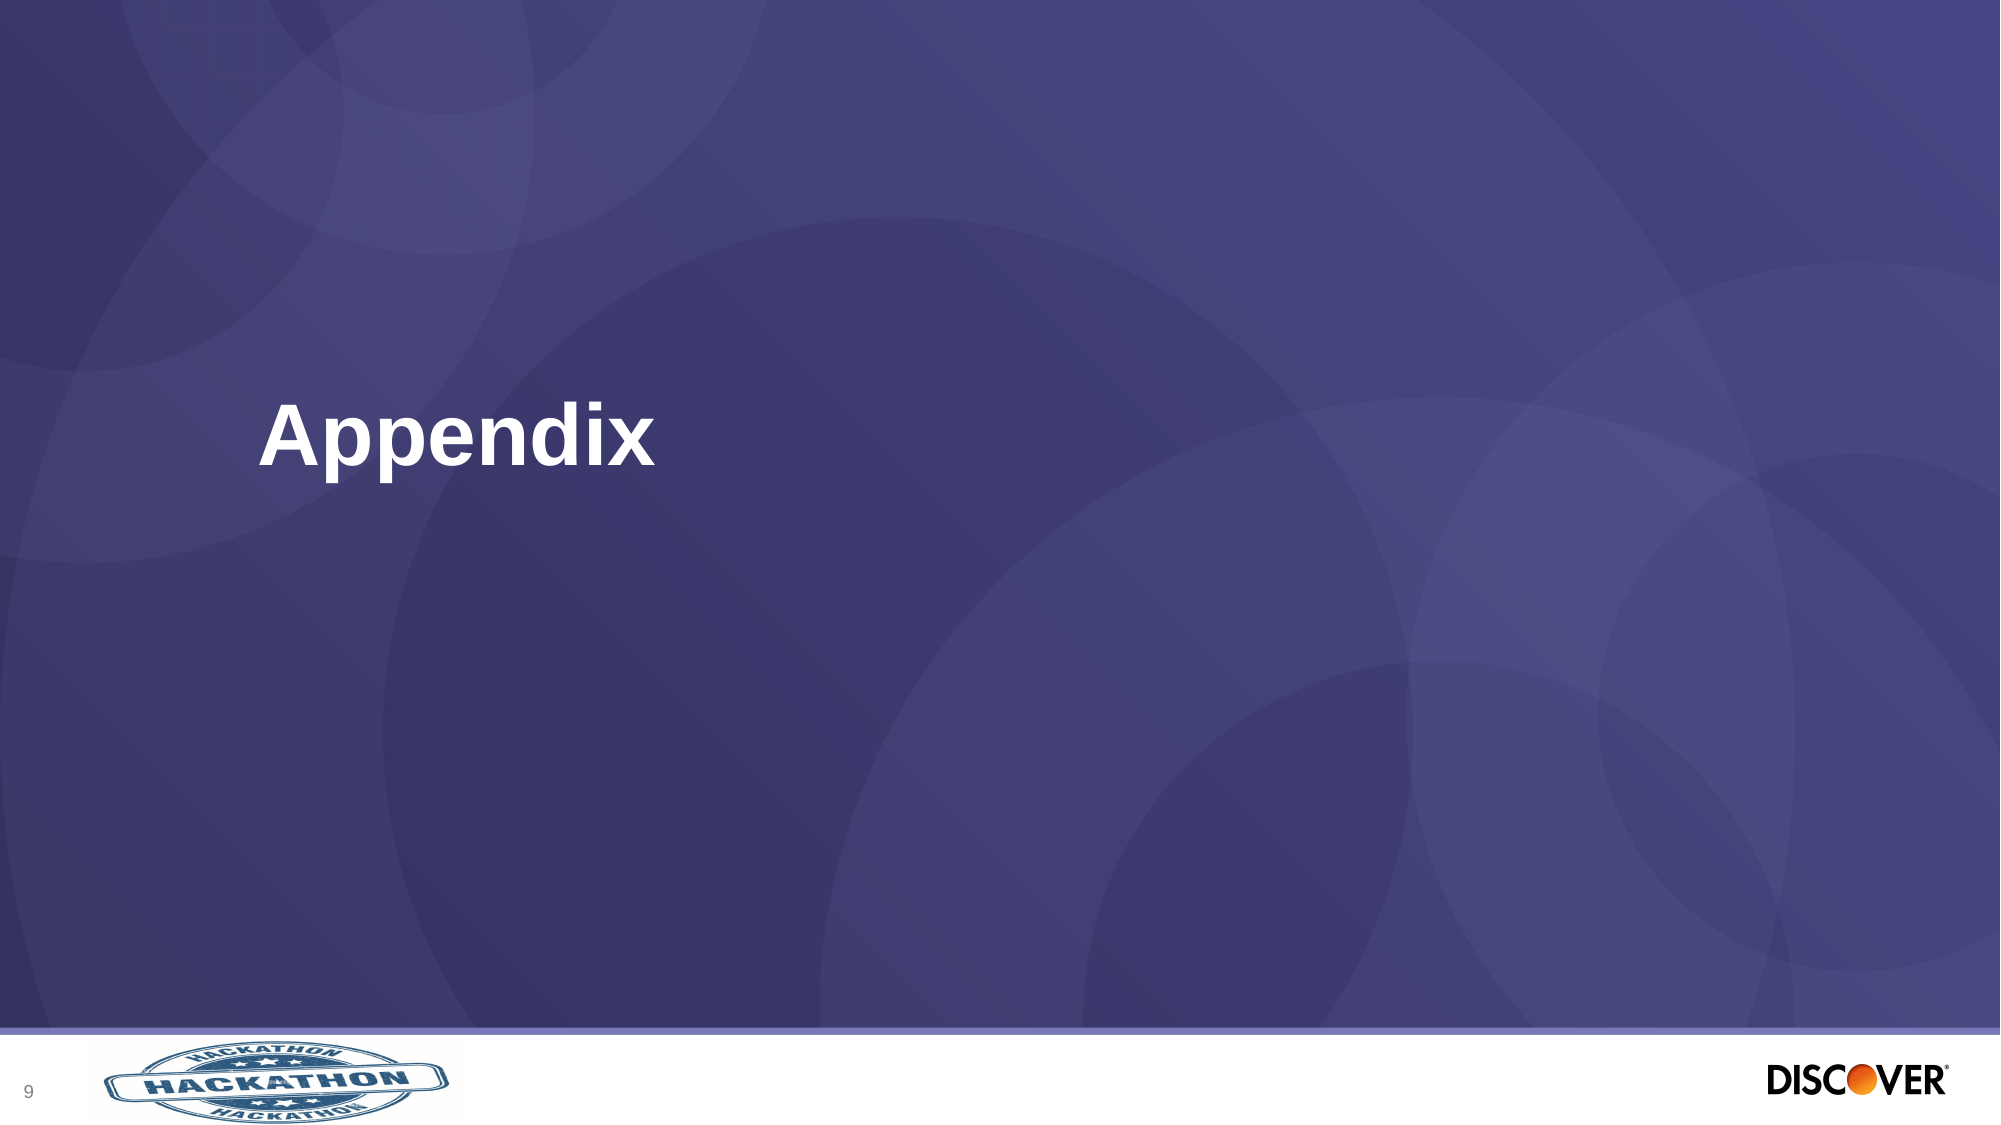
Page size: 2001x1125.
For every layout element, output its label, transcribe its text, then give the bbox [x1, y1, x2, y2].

picture [89, 1039, 465, 1125]
picture [0, 0, 2000, 1027]
picture [1768, 1064, 1949, 1095]
title Appendix [224, 297, 1776, 566]
